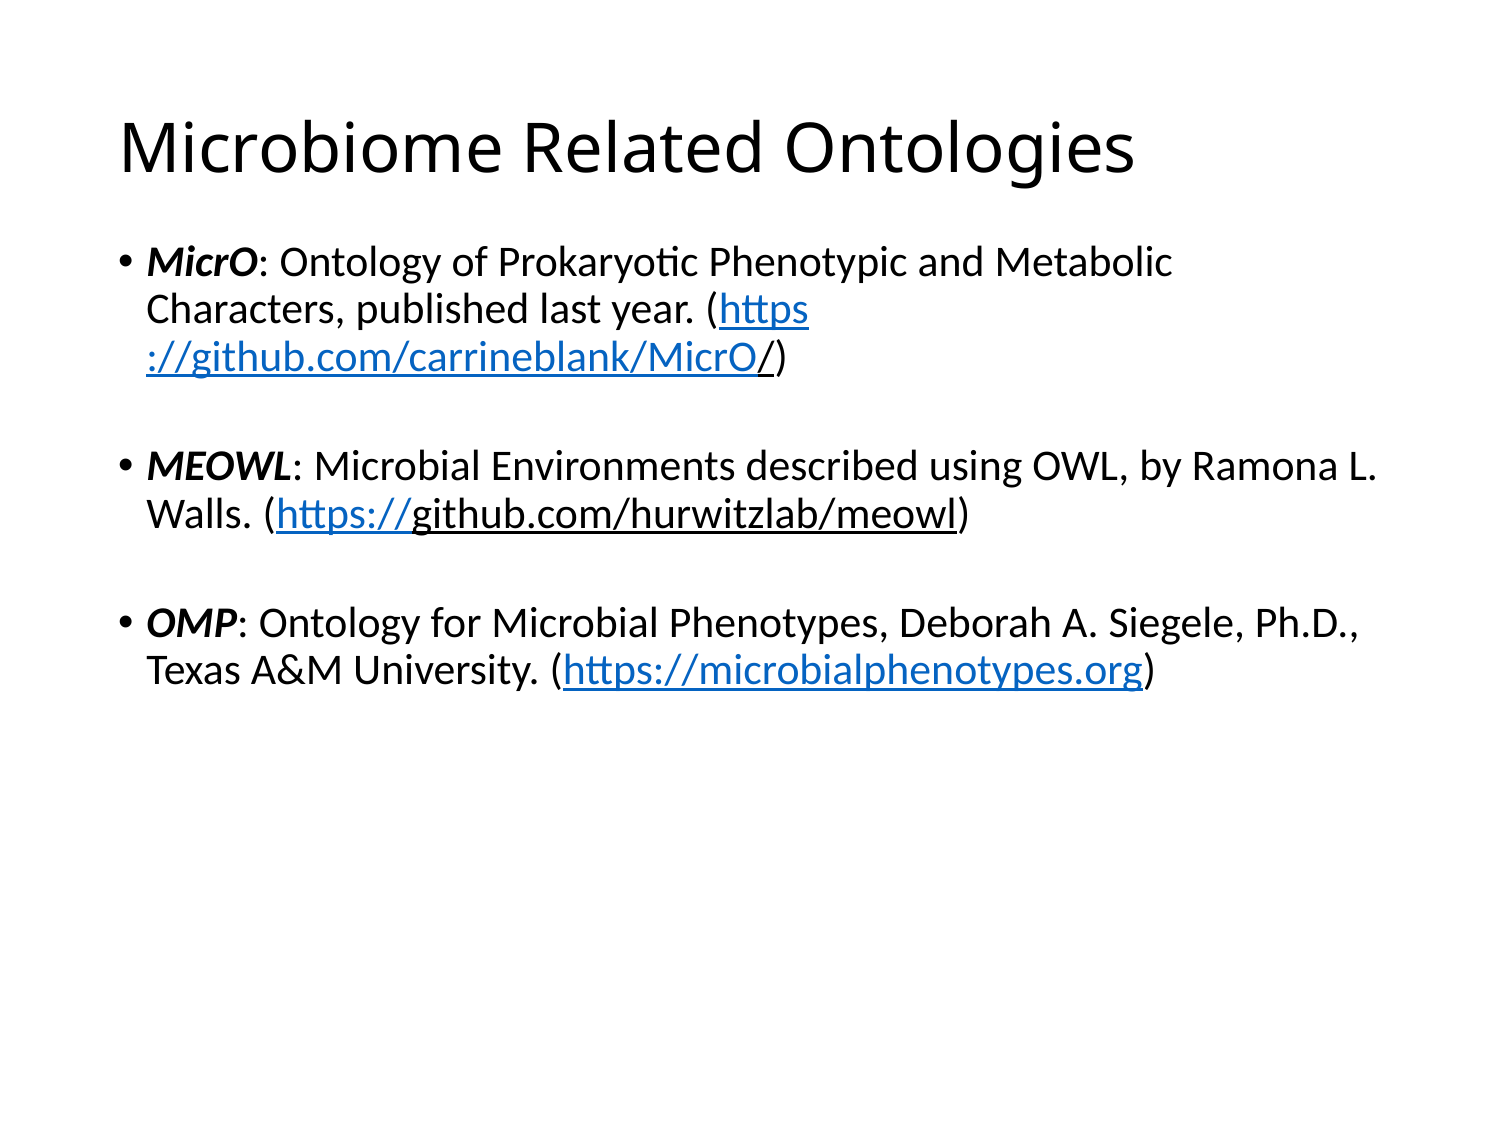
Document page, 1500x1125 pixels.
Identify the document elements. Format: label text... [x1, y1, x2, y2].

list MicrO: Ontology of Prokaryotic Phenotypic and Metabolic Characters, published last year. (https://github.com/carrineblank/MicrO/) MEOWL: Microbial Environments described using OWL, by Ramona L. Walls. (https://github.com/hurwitzlab/meowl) OMP: Ontology for Microbial Phenotypes, Deborah A. Siegele, Ph.D., Texas A&M University. (https://microbialphenotypes.org) [103, 231, 1397, 1014]
title Microbiome Related Ontologies [103, 59, 1397, 231]
